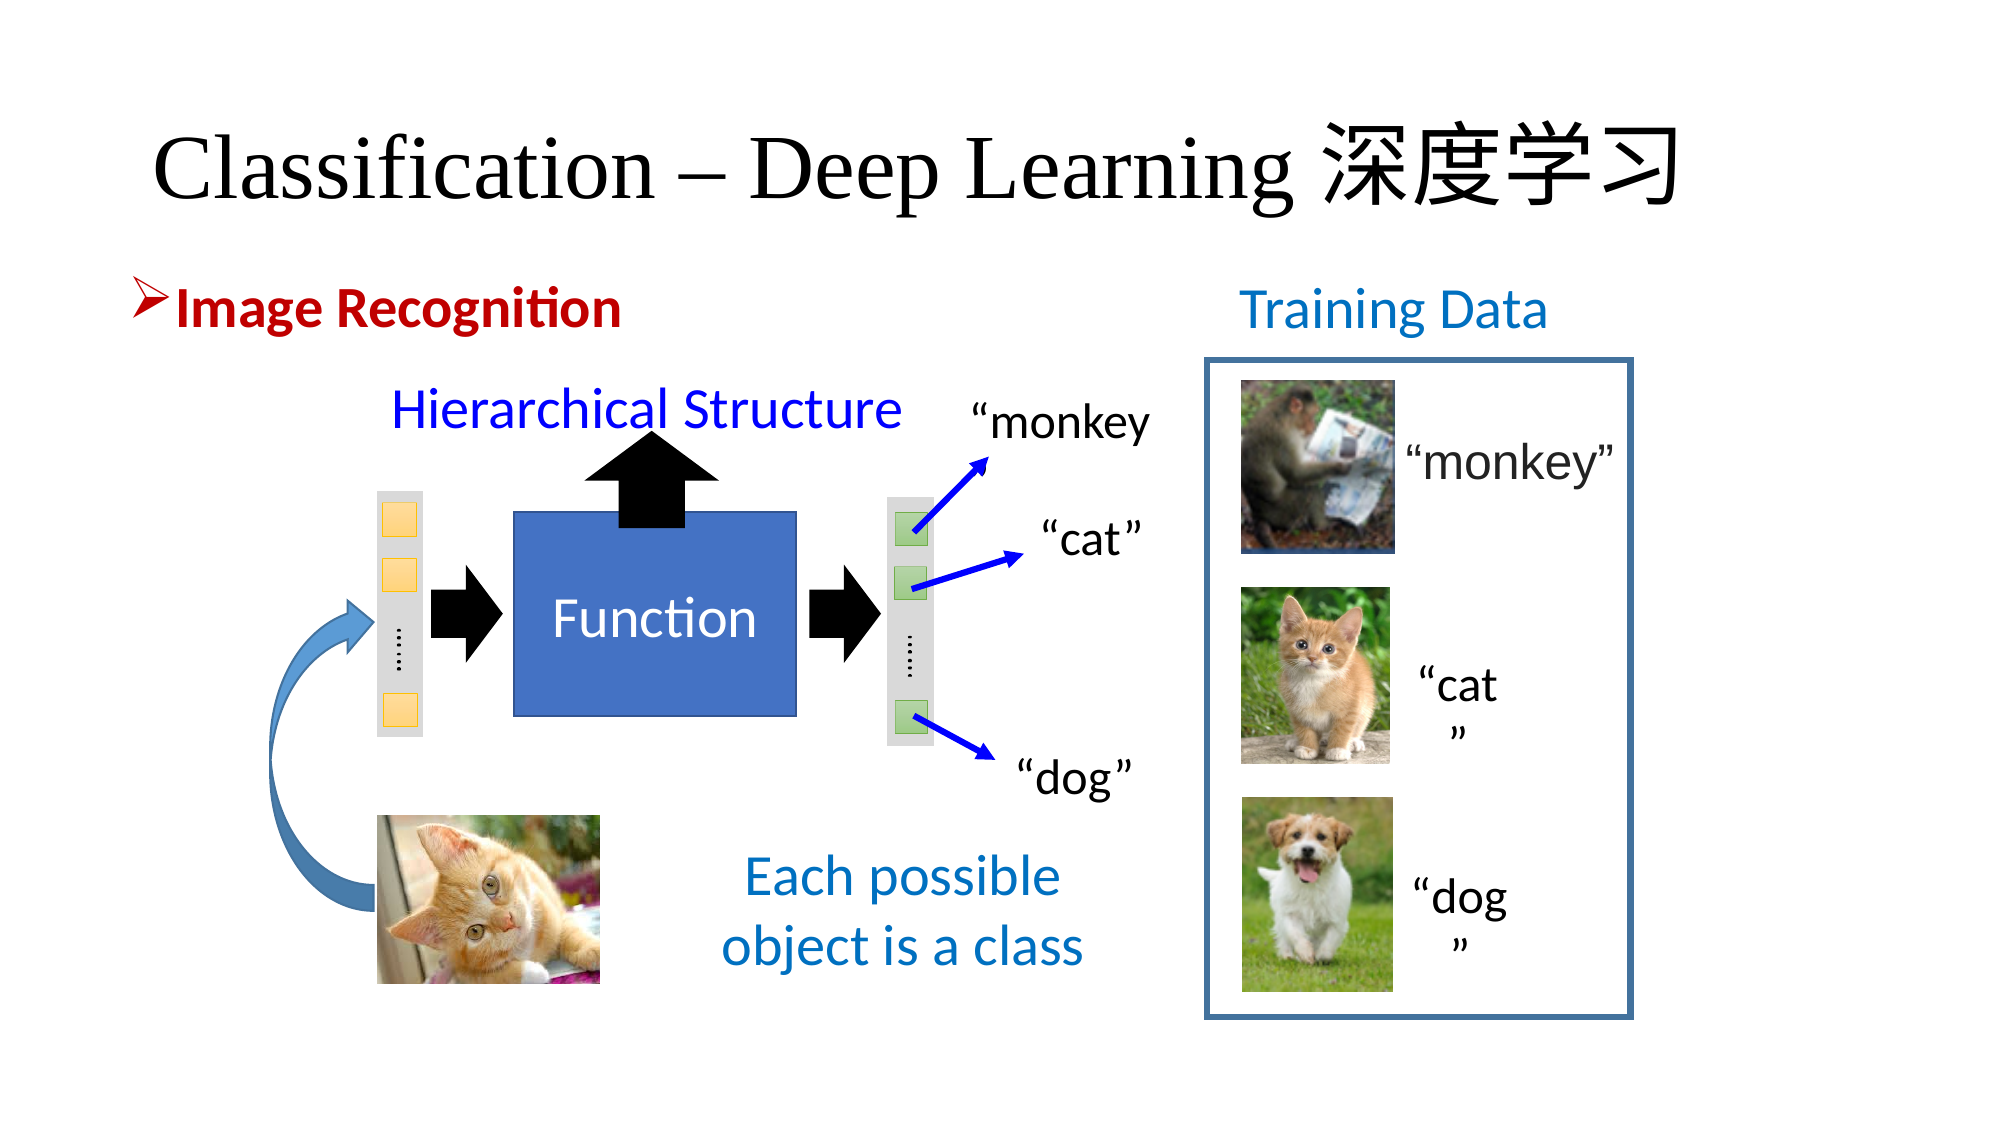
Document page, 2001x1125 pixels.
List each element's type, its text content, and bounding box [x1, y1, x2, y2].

text_box [432, 567, 502, 660]
text_box “monkey” [968, 380, 1183, 516]
text_box Image Recognition [113, 269, 1408, 984]
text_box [911, 553, 1024, 590]
text_box “cat” [1023, 497, 1207, 573]
text_box Training Data [1177, 263, 1611, 349]
picture [1241, 380, 1395, 554]
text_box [326, 362, 968, 528]
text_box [913, 456, 989, 533]
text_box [913, 715, 996, 760]
title Classification – Deep Learning深度学习 [137, 59, 1859, 278]
text_box [270, 600, 374, 911]
picture [377, 528, 423, 737]
text_box “dog” [999, 737, 1200, 813]
text_box [810, 567, 880, 660]
picture [1241, 587, 1390, 764]
picture [377, 815, 600, 984]
text_box Each possible object is a class [686, 829, 1120, 985]
text_box Function [514, 528, 797, 716]
text_box [1207, 359, 1631, 1018]
picture [1241, 797, 1393, 992]
picture [885, 528, 934, 746]
